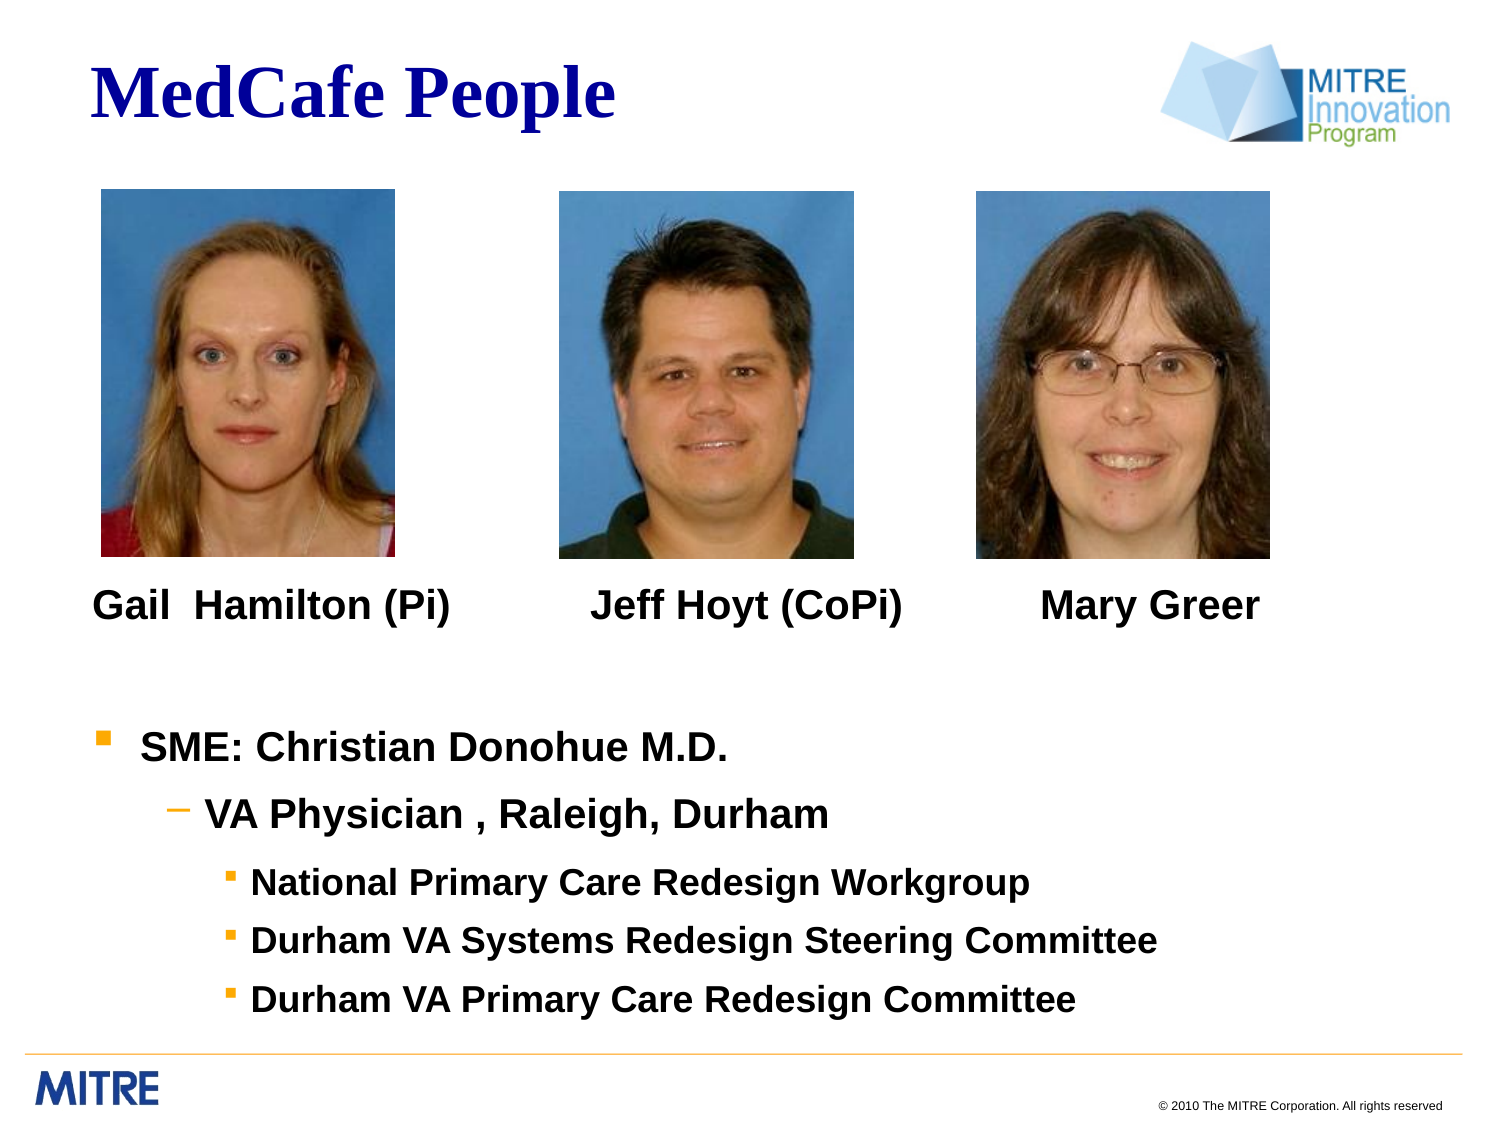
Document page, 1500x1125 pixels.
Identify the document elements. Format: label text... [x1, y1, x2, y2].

picture [1160, 41, 1450, 150]
picture [100, 189, 395, 557]
title MedCafe People [74, 62, 1426, 151]
picture [559, 191, 854, 559]
list Gail Hamilton (Pi) Jeff Hoyt (CoPi) Mary Greer SME: Christian Donohue M.D. VA Physician , Raleigh, Durham National Primary Care Redesign Workgroup Durham VA Systems Redesign Steering Committee Durham VA Primary Care Redesign Committee [76, 212, 1411, 1002]
picture [30, 1068, 163, 1111]
picture [975, 191, 1270, 559]
